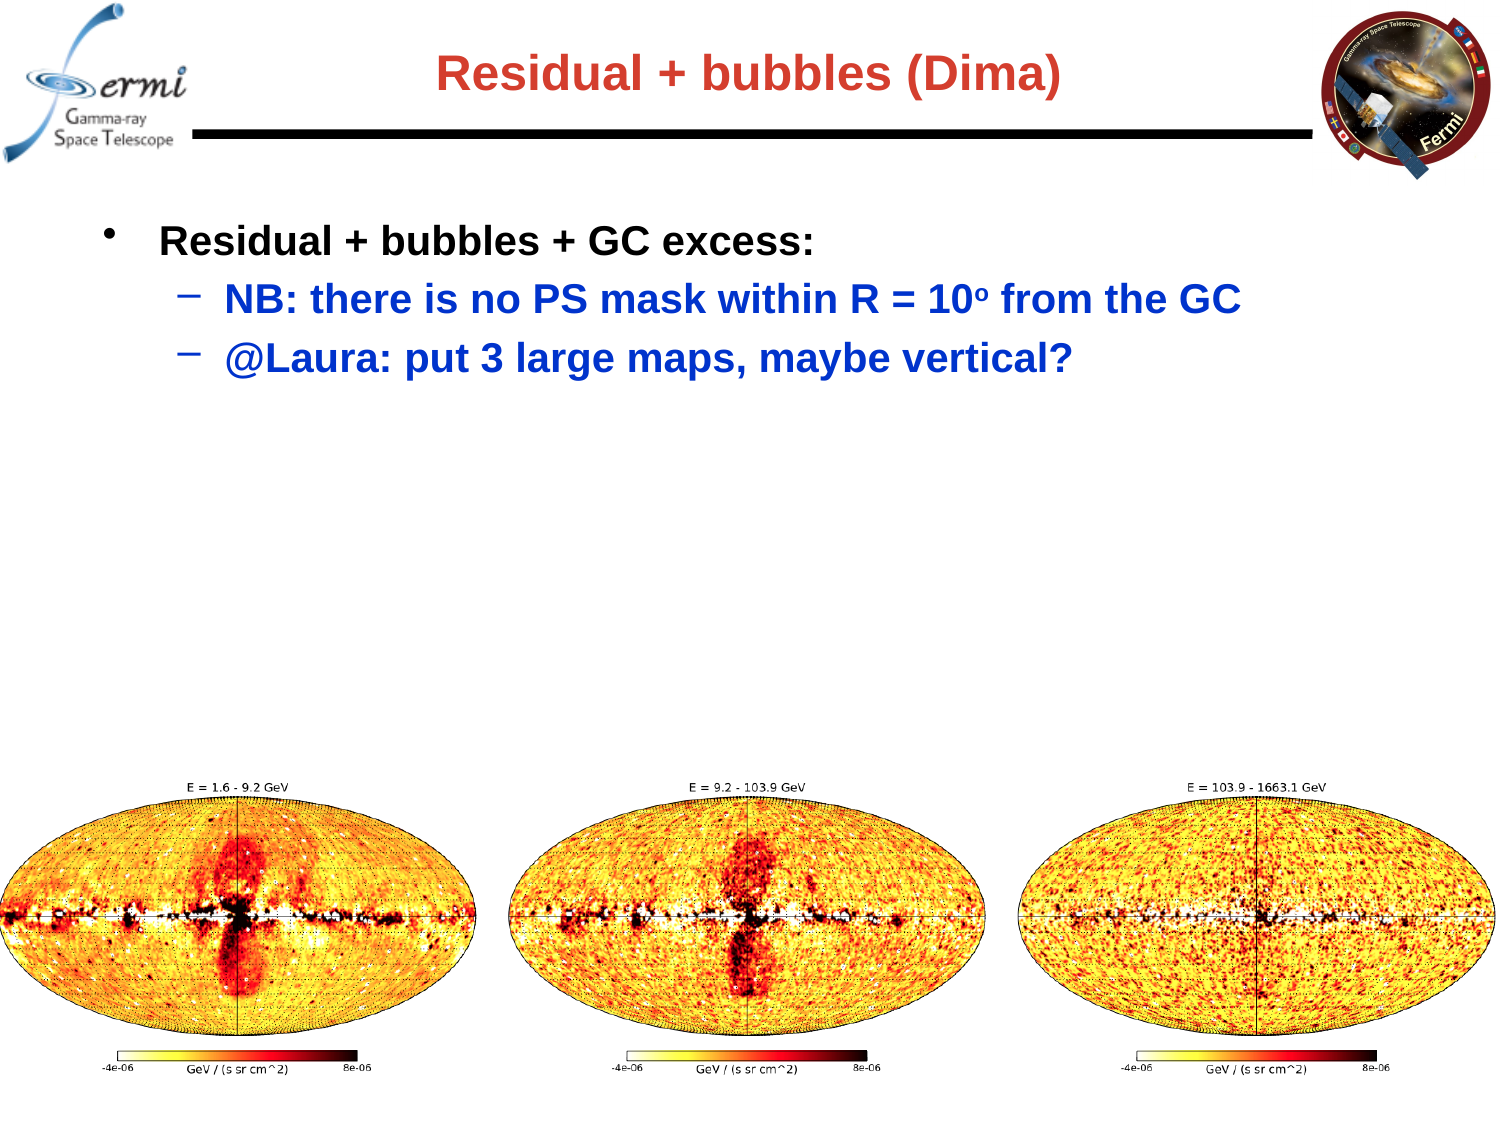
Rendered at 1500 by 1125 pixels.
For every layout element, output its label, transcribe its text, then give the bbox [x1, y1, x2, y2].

list Residual + bubbles + GC excess: NB: there is no PS mask within R = 10o from the GC @Laura: put 3 large maps, maybe vertical? [102, 206, 1414, 770]
picture [1312, 0, 1500, 186]
picture [0, 771, 1500, 1095]
picture [0, 0, 189, 167]
title Residual + bubbles (Dima) [185, 16, 1313, 125]
